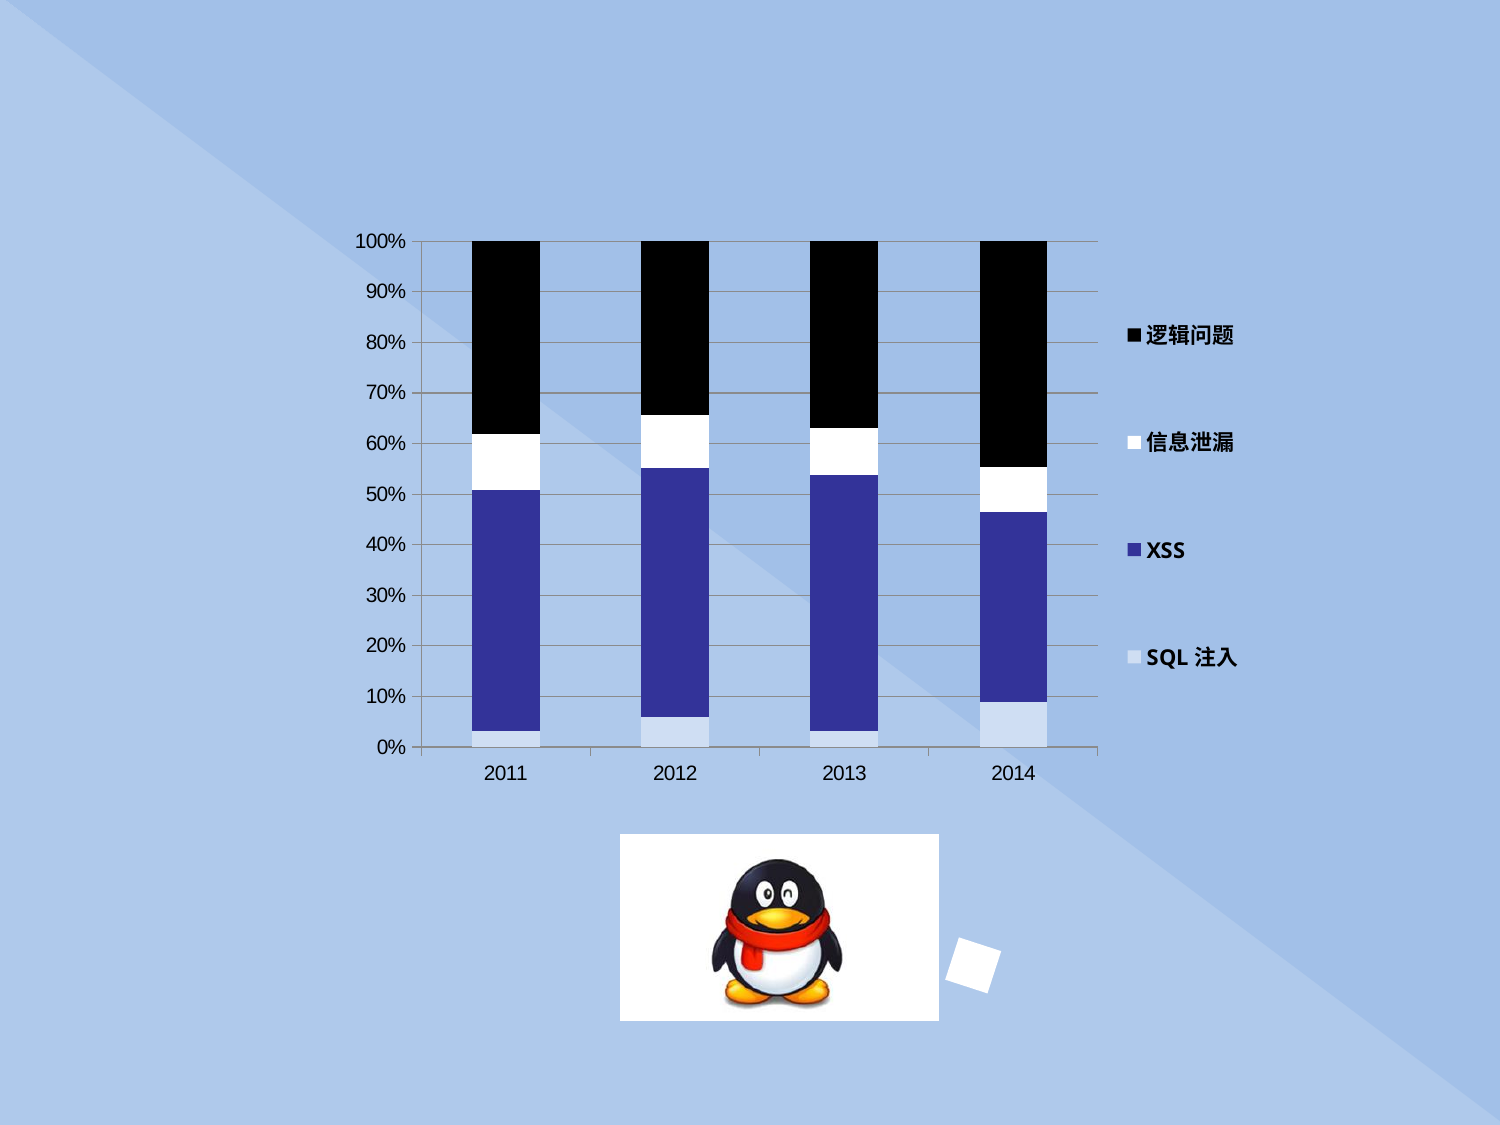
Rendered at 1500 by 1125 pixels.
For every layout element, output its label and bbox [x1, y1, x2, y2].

picture [620, 834, 940, 1021]
chart [336, 218, 1255, 797]
